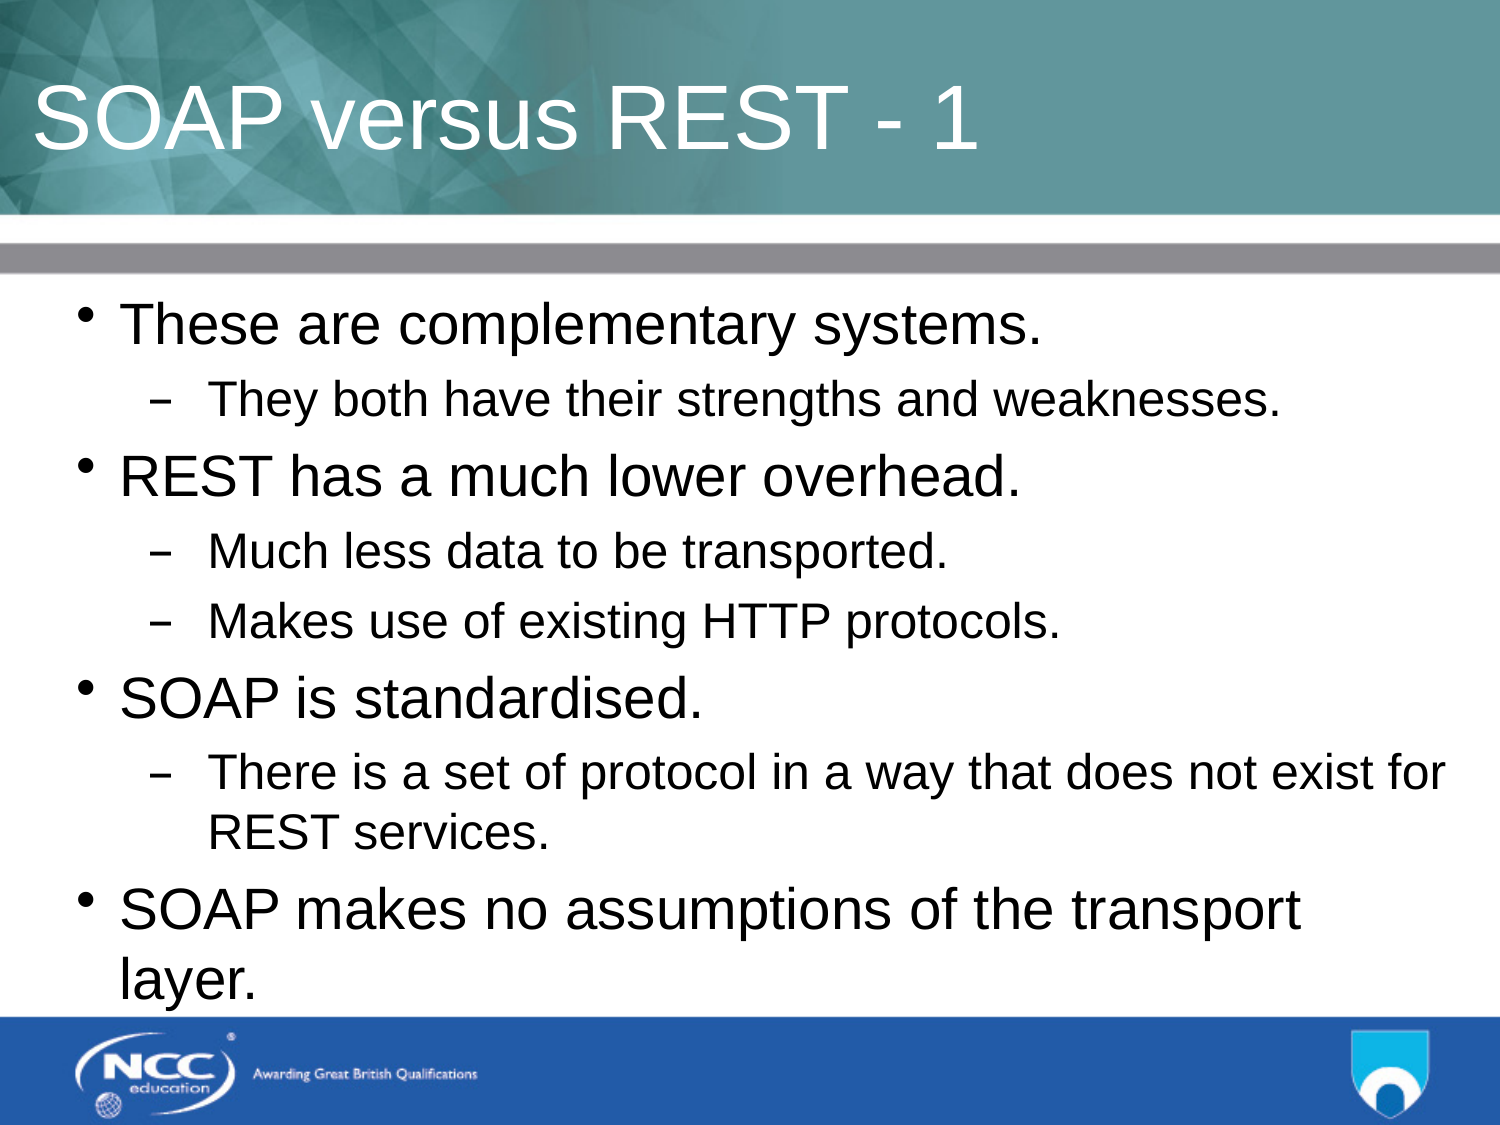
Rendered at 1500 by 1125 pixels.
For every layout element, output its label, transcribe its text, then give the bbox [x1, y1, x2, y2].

picture [0, 0, 1500, 1125]
title SOAP versus REST - 1 [16, 19, 1459, 207]
list These are complementary systems. They both have their strengths and weaknesses. REST has a much lower overhead. Much less data to be transported. Makes use of existing HTTP protocols. SOAP is standardised. There is a set of protocol in a way that does not exist for REST services. SOAP makes no assumptions of the transport layer. [16, 278, 1470, 988]
